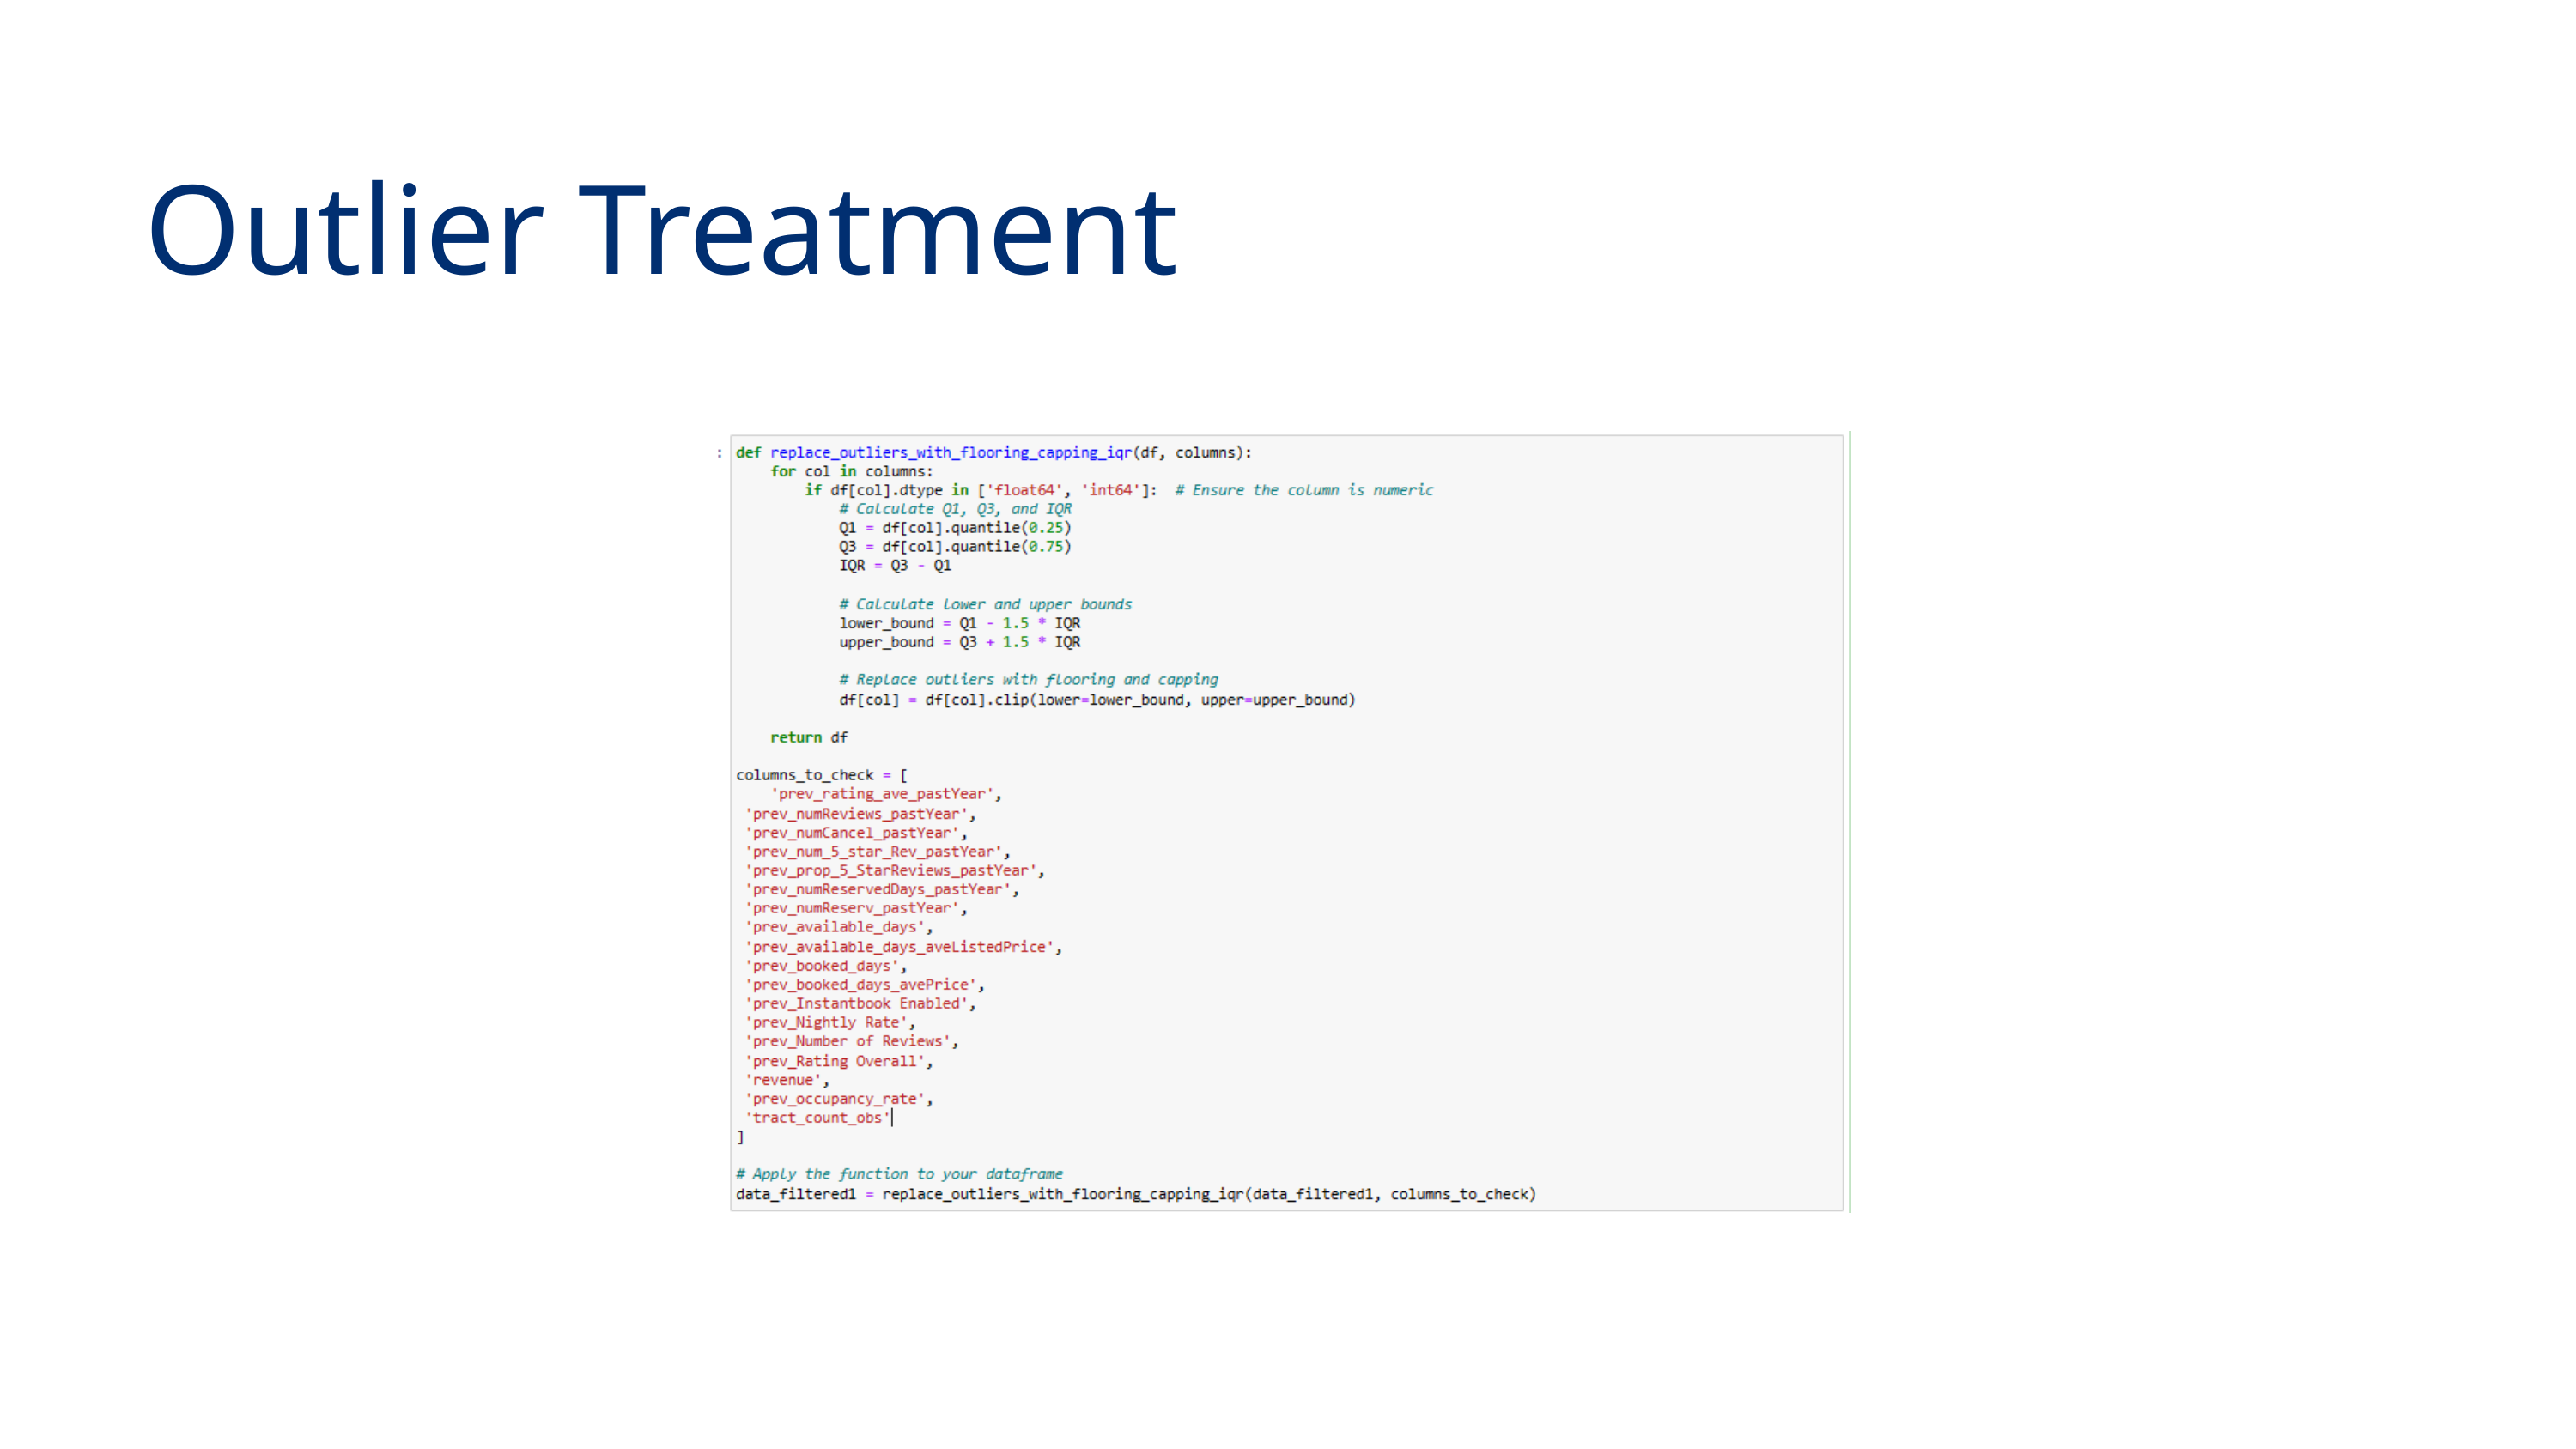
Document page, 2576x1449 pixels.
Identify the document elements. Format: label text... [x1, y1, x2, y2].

text_box Outlier Treatment [144, 125, 1832, 300]
picture [717, 431, 1859, 1213]
